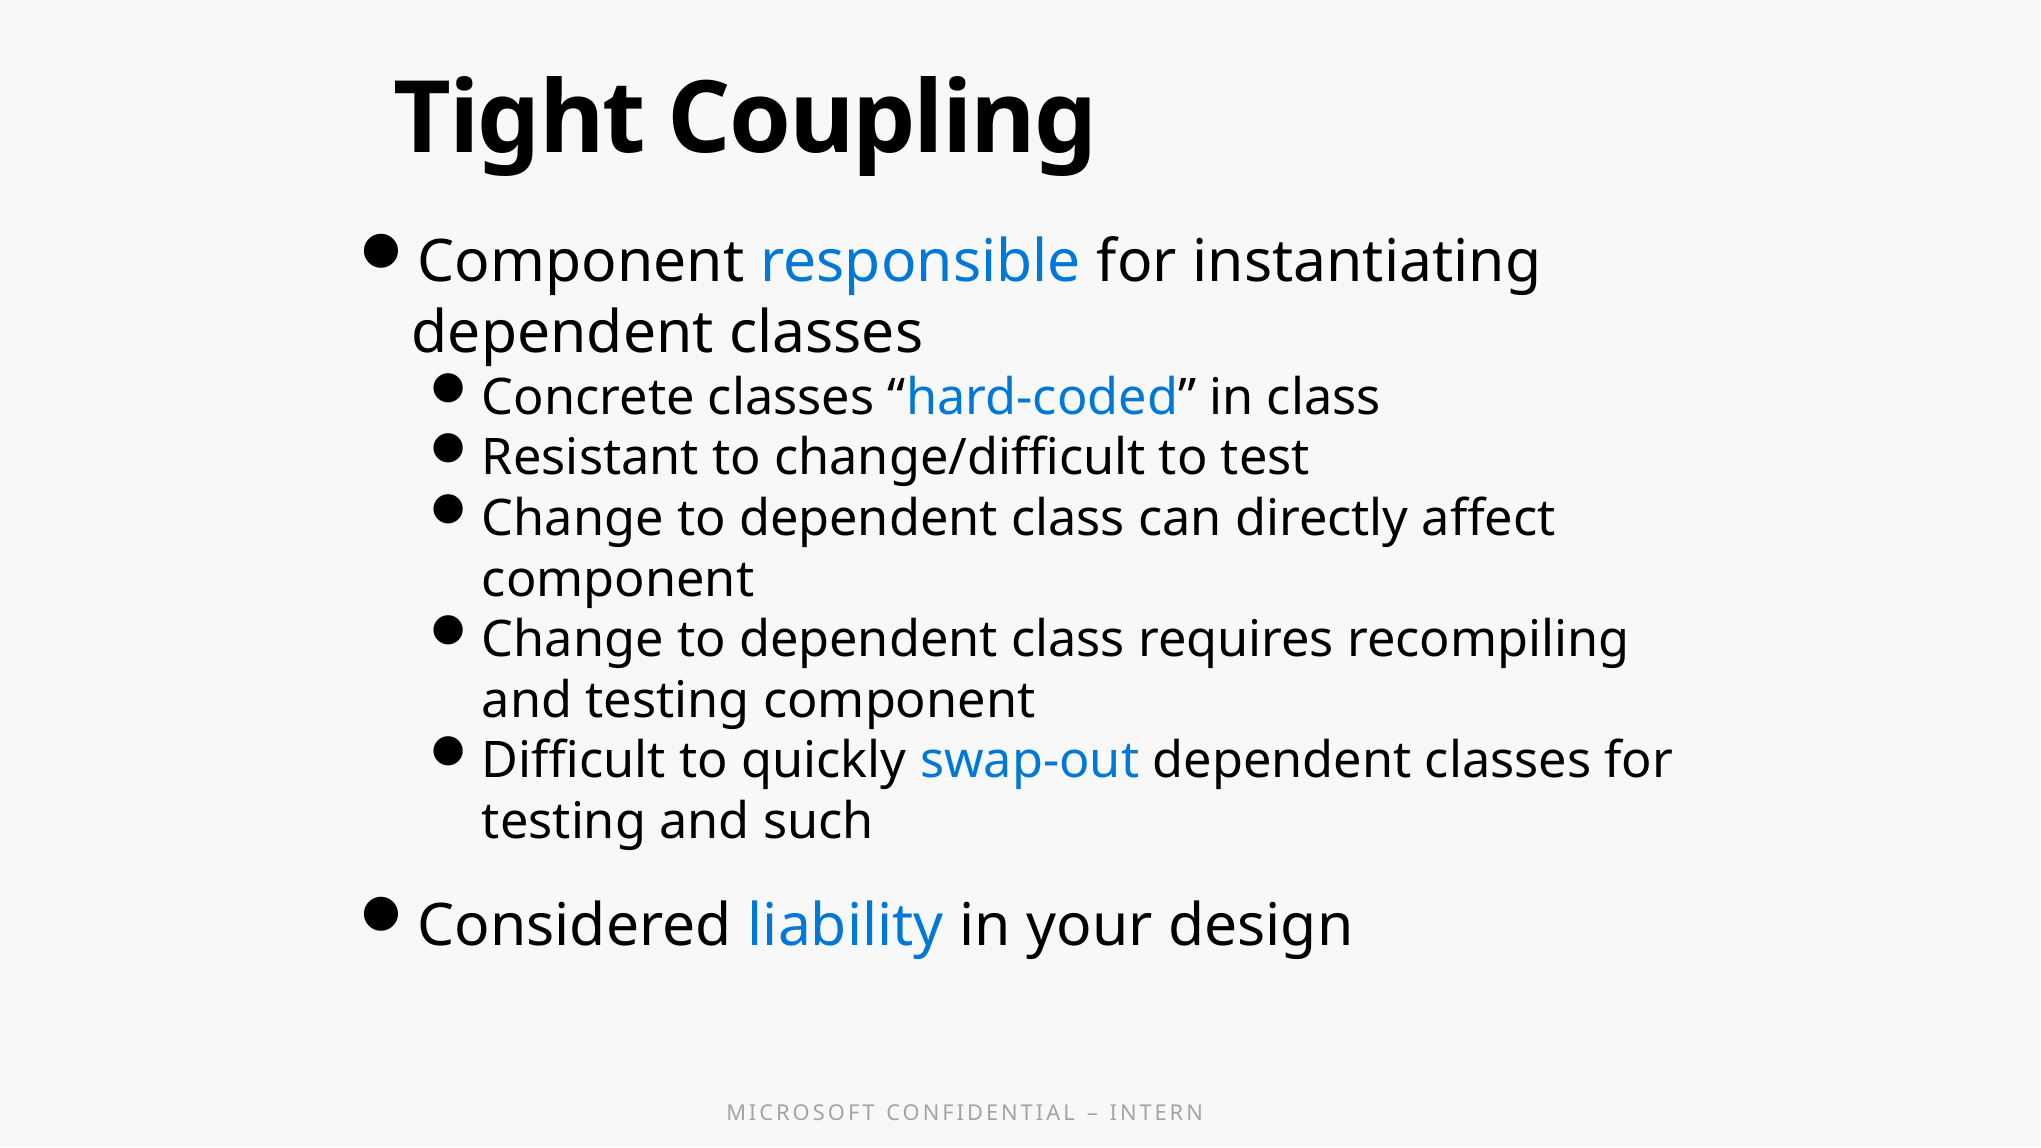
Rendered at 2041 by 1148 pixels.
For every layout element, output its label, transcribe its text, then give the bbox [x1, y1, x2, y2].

list Component responsible for instantiating dependent classes Concrete classes “hard-coded” in class Resistant to change/difficult to test Change to dependent class can directly affect component Change to dependent class requires recompiling and testing component Difficult to quickly swap-out dependent classes for testing and such Considered liability in your design [317, 207, 1749, 973]
title Tight Coupling [369, 51, 1671, 207]
